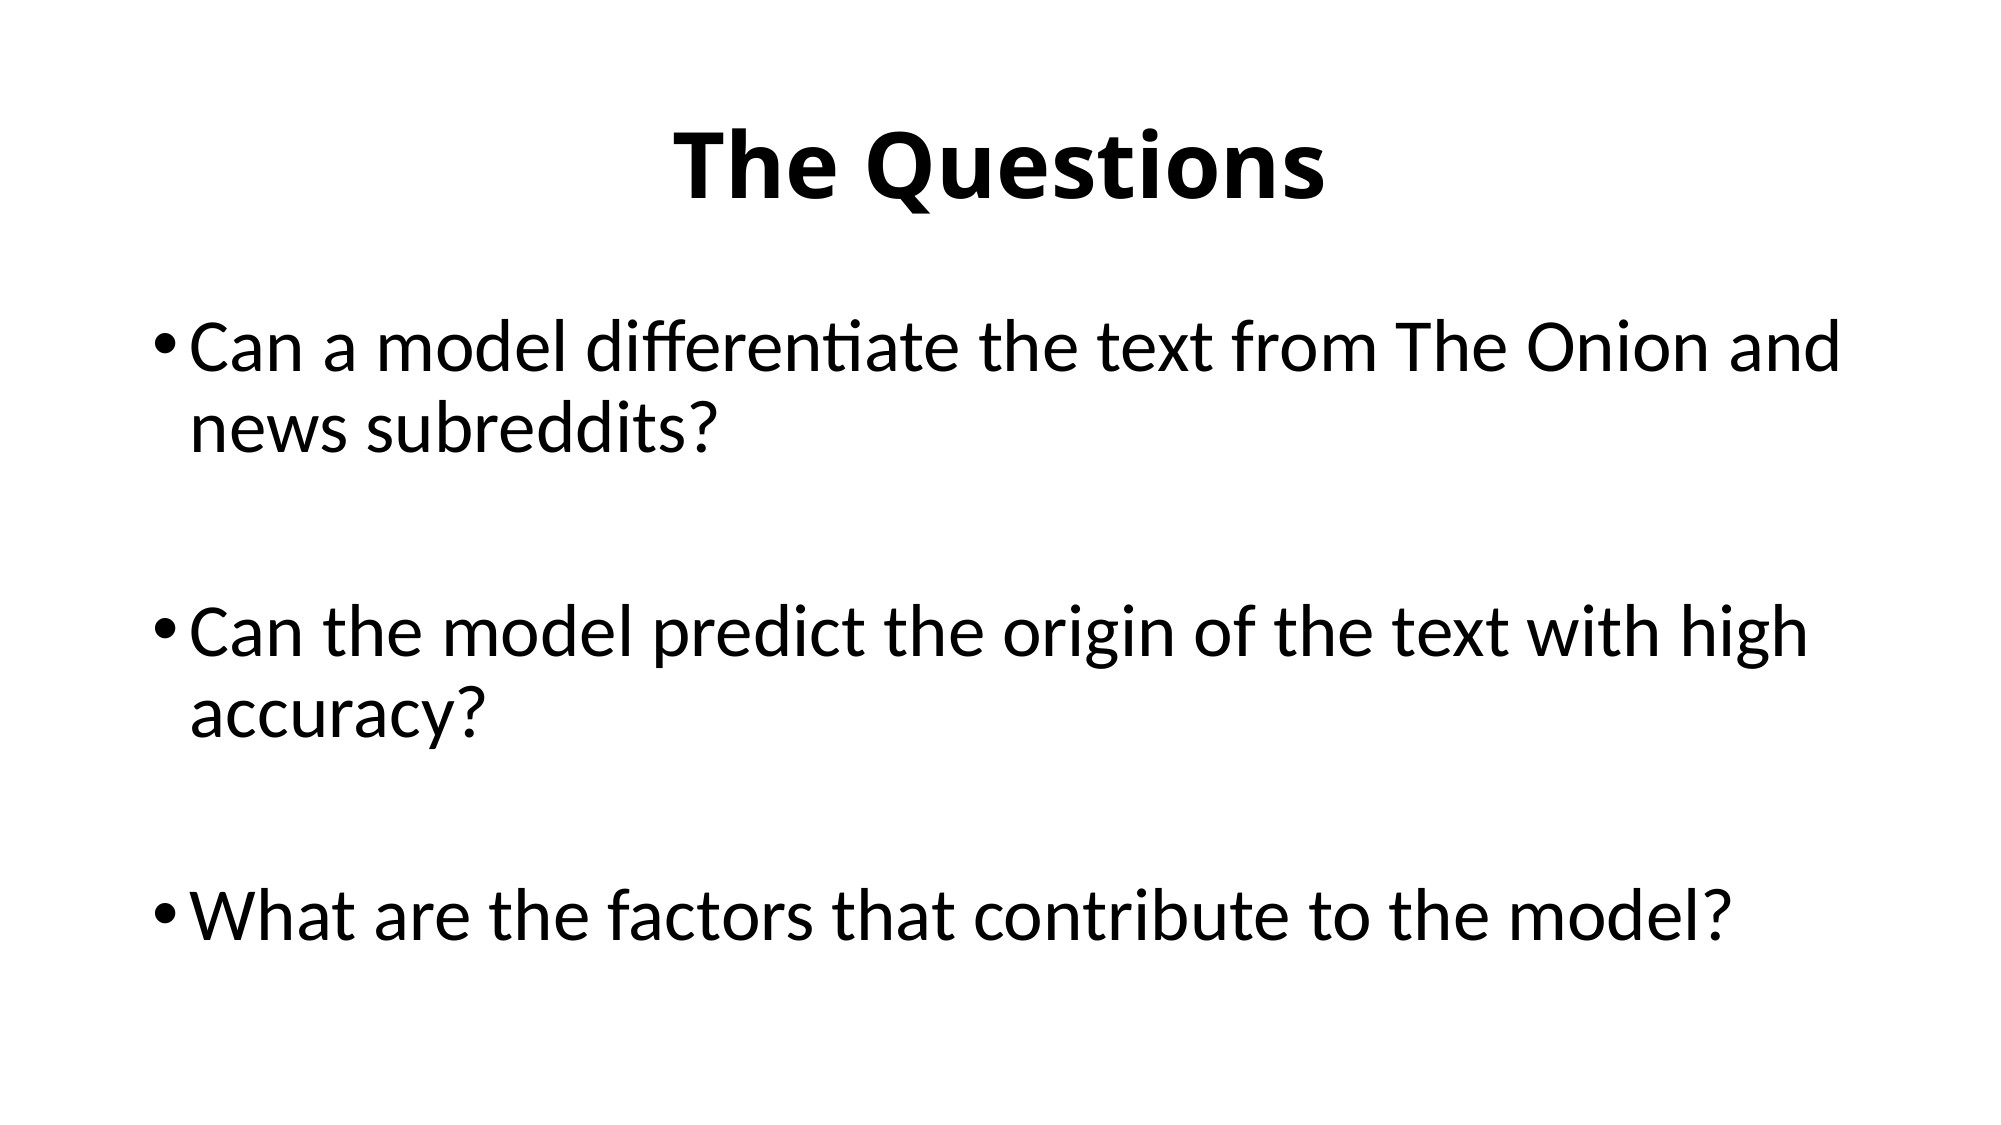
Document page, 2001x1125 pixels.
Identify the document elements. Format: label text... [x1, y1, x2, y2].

title The Questions [137, 59, 1863, 278]
list Can a model differentiate the text from The Onion and news subreddits? Can the model predict the origin of the text with high accuracy? What are the factors that contribute to the model? [137, 299, 1863, 1014]
